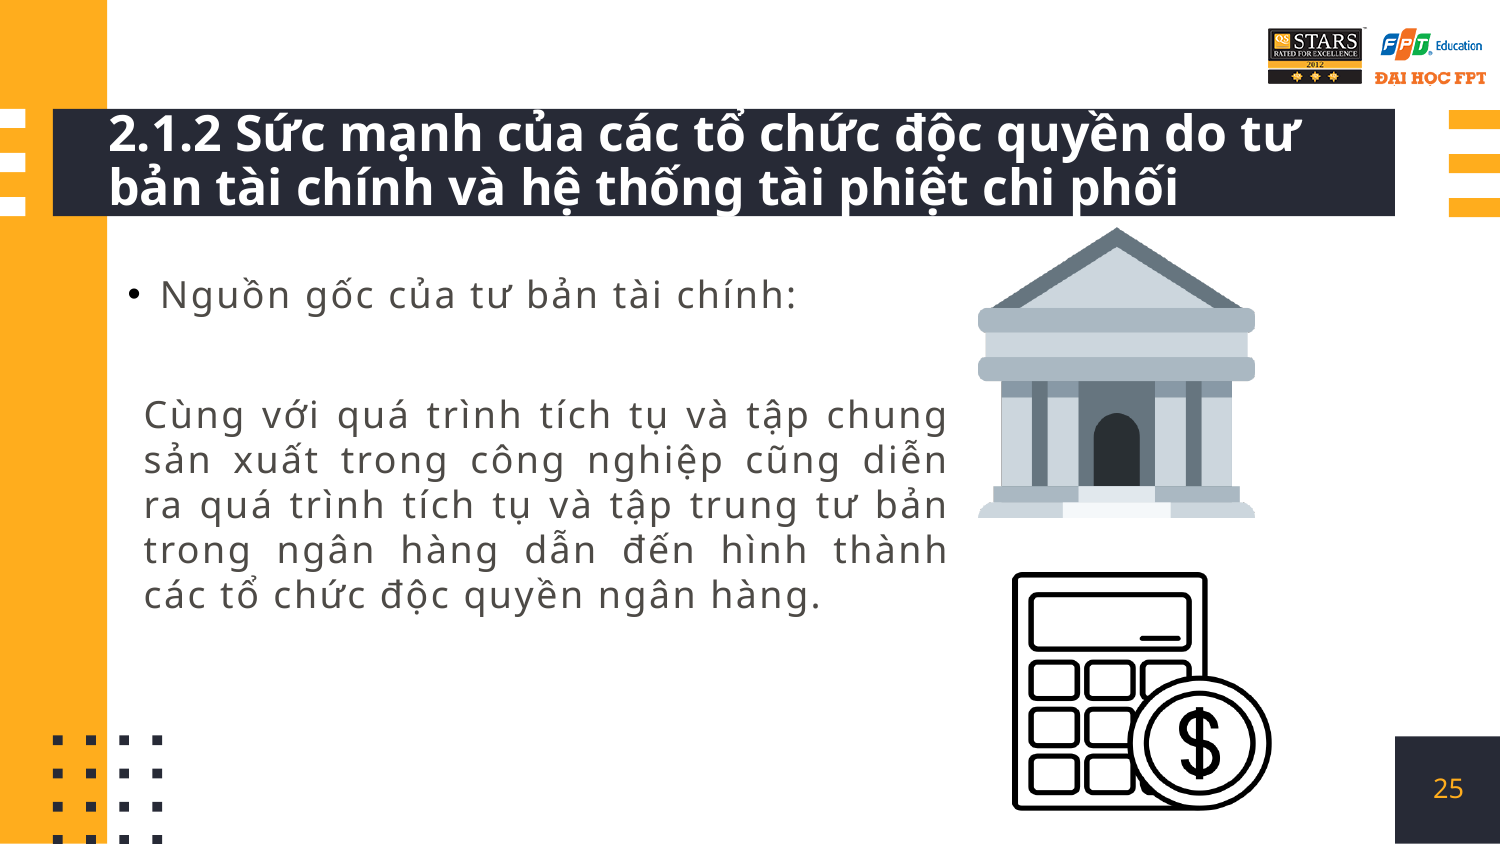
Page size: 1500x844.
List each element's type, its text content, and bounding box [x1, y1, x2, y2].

picture [1012, 572, 1273, 811]
picture [1268, 27, 1486, 86]
title 2.1.2 Sức mạnh của các tổ chức độc quyền do tư bản tài chính và hệ thống tài phiệt chi phối [108, 108, 1396, 217]
text_box Cùng với quá trình tích tụ và tập chung sản xuất trong công nghiệp cũng diễn ra quá trình tích tụ và tập trung tư bản trong ngân hàng dẫn đến hình thành các tổ chức độc quyền ngân hàng. [143, 390, 951, 616]
slide_number 25 [1395, 736, 1500, 844]
picture [978, 226, 1256, 518]
text_box Nguồn gốc của tư bản tài chính: [95, 271, 973, 317]
